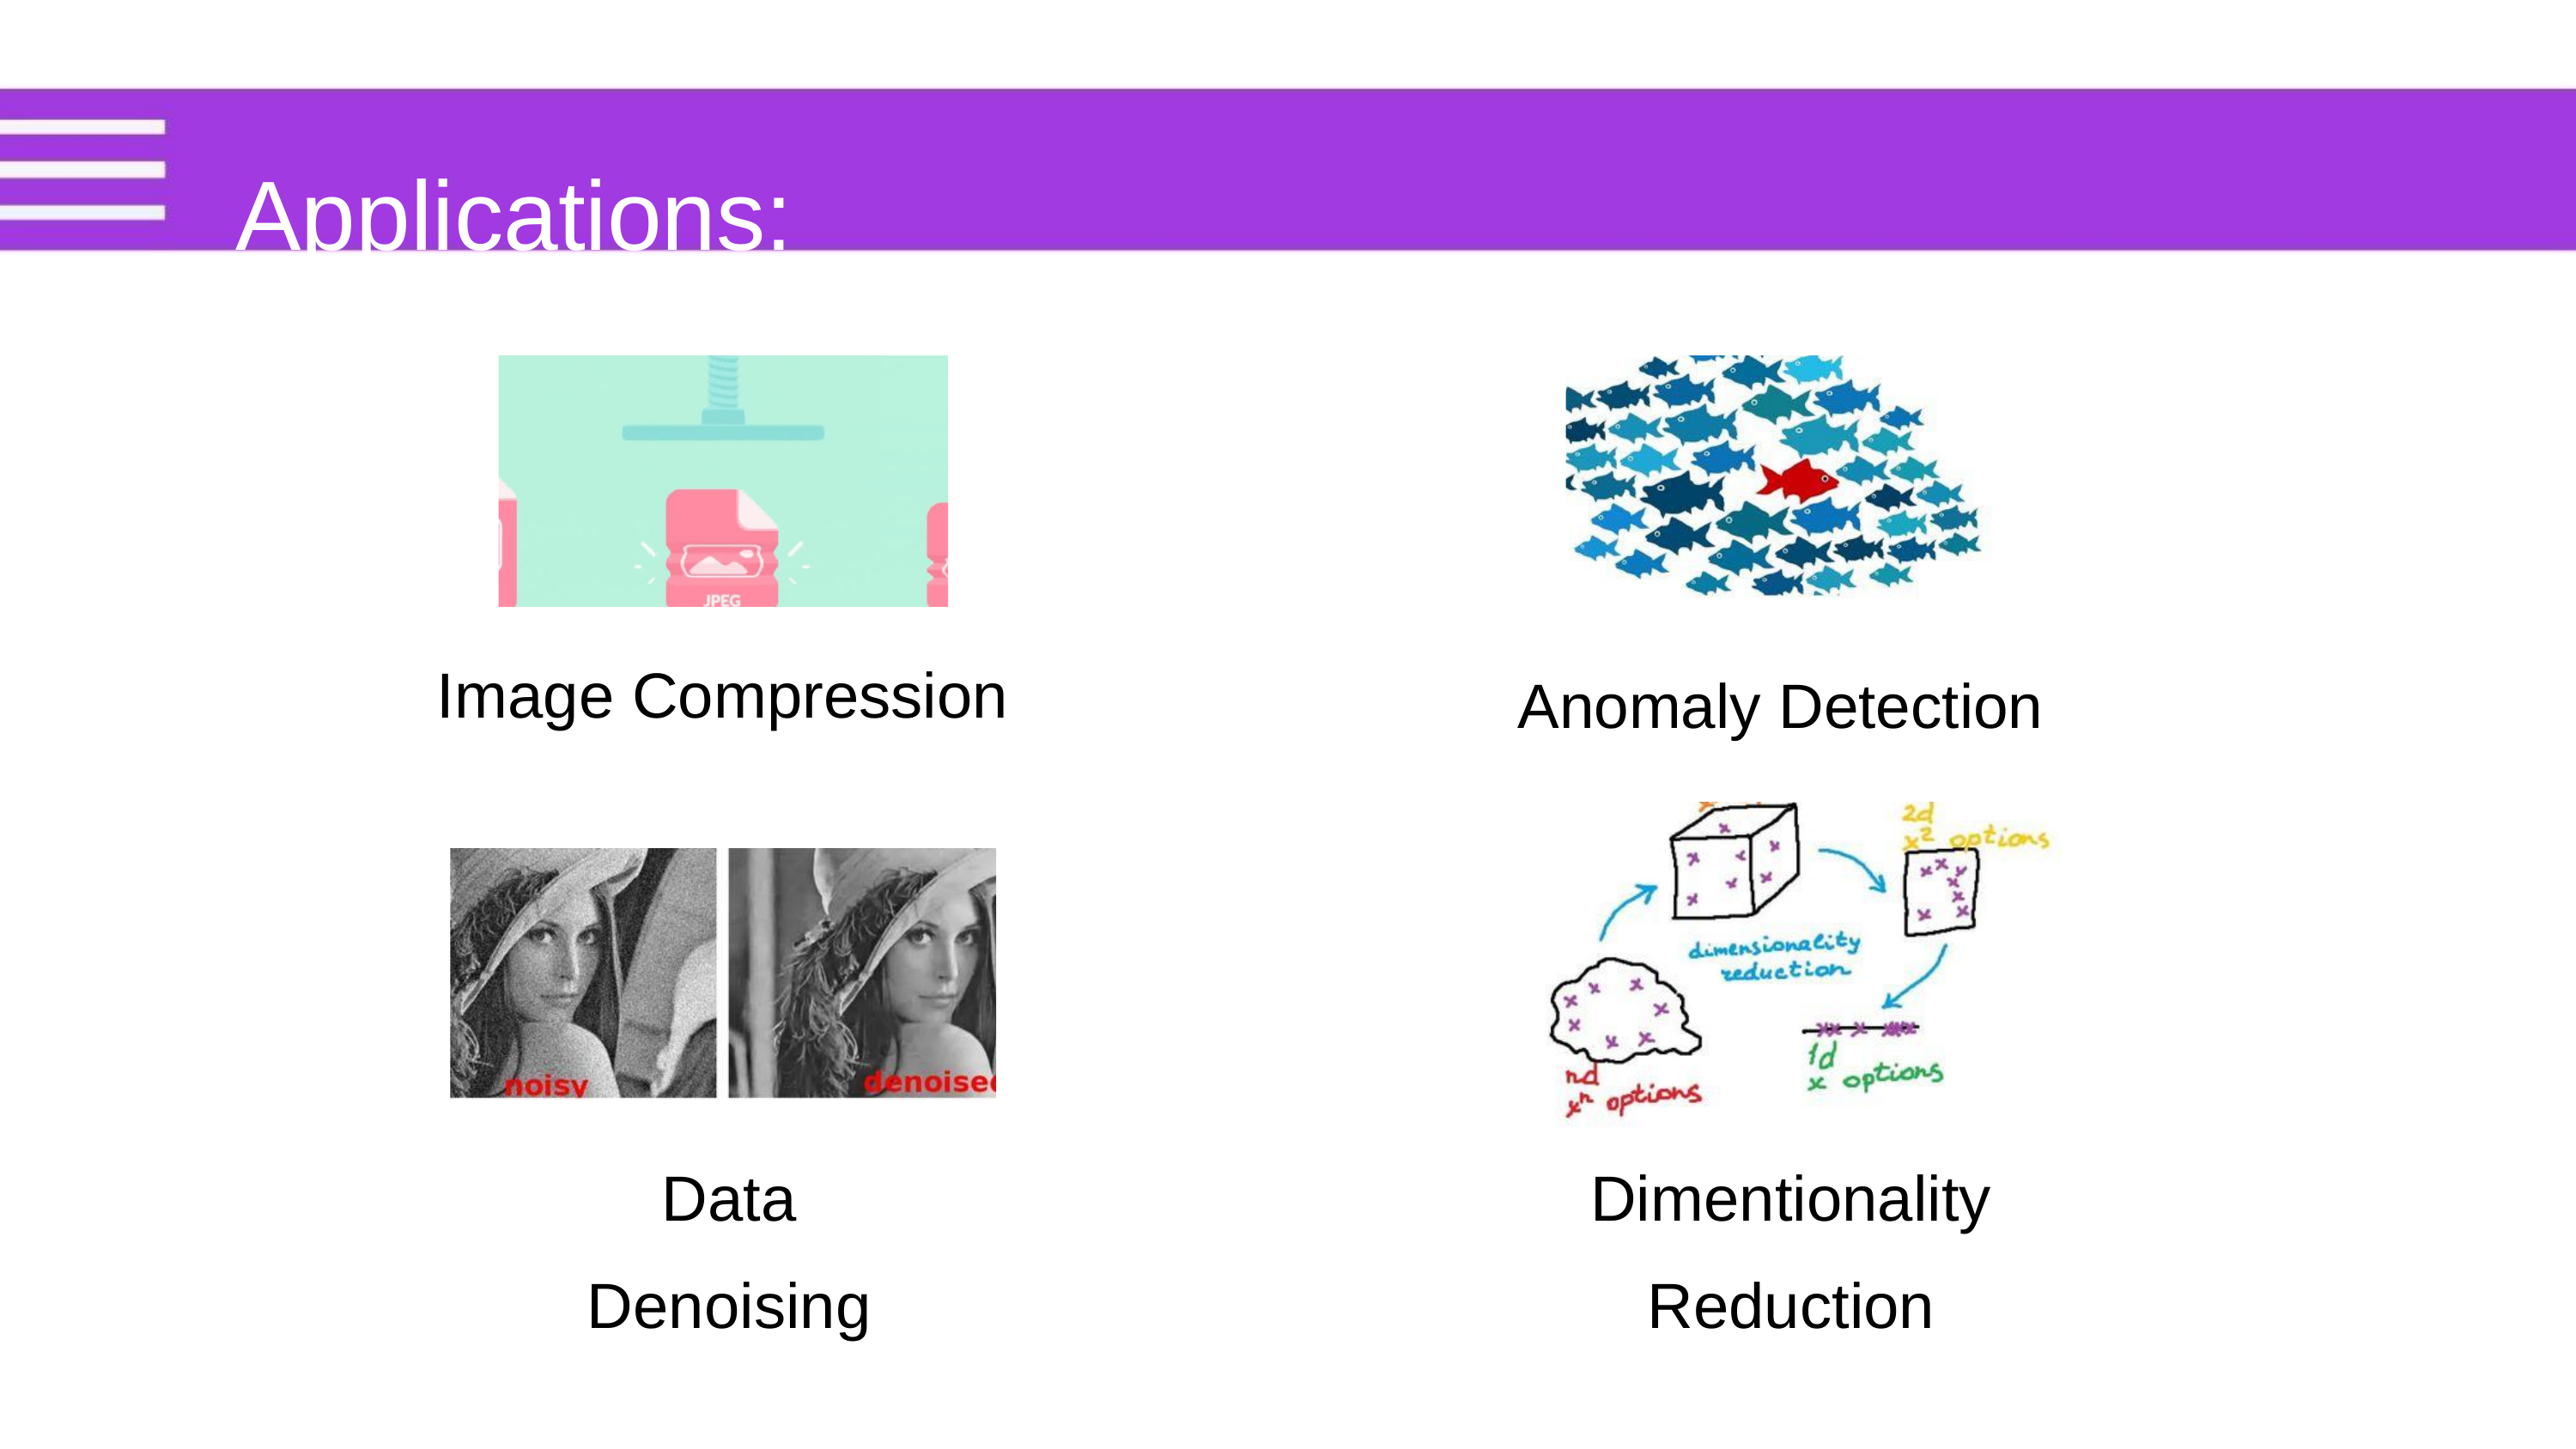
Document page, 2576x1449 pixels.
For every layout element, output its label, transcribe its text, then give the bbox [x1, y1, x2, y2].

text_box [0, 0, 2576, 1449]
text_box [413, 355, 2182, 1219]
text_box Applications: [235, 104, 1478, 270]
